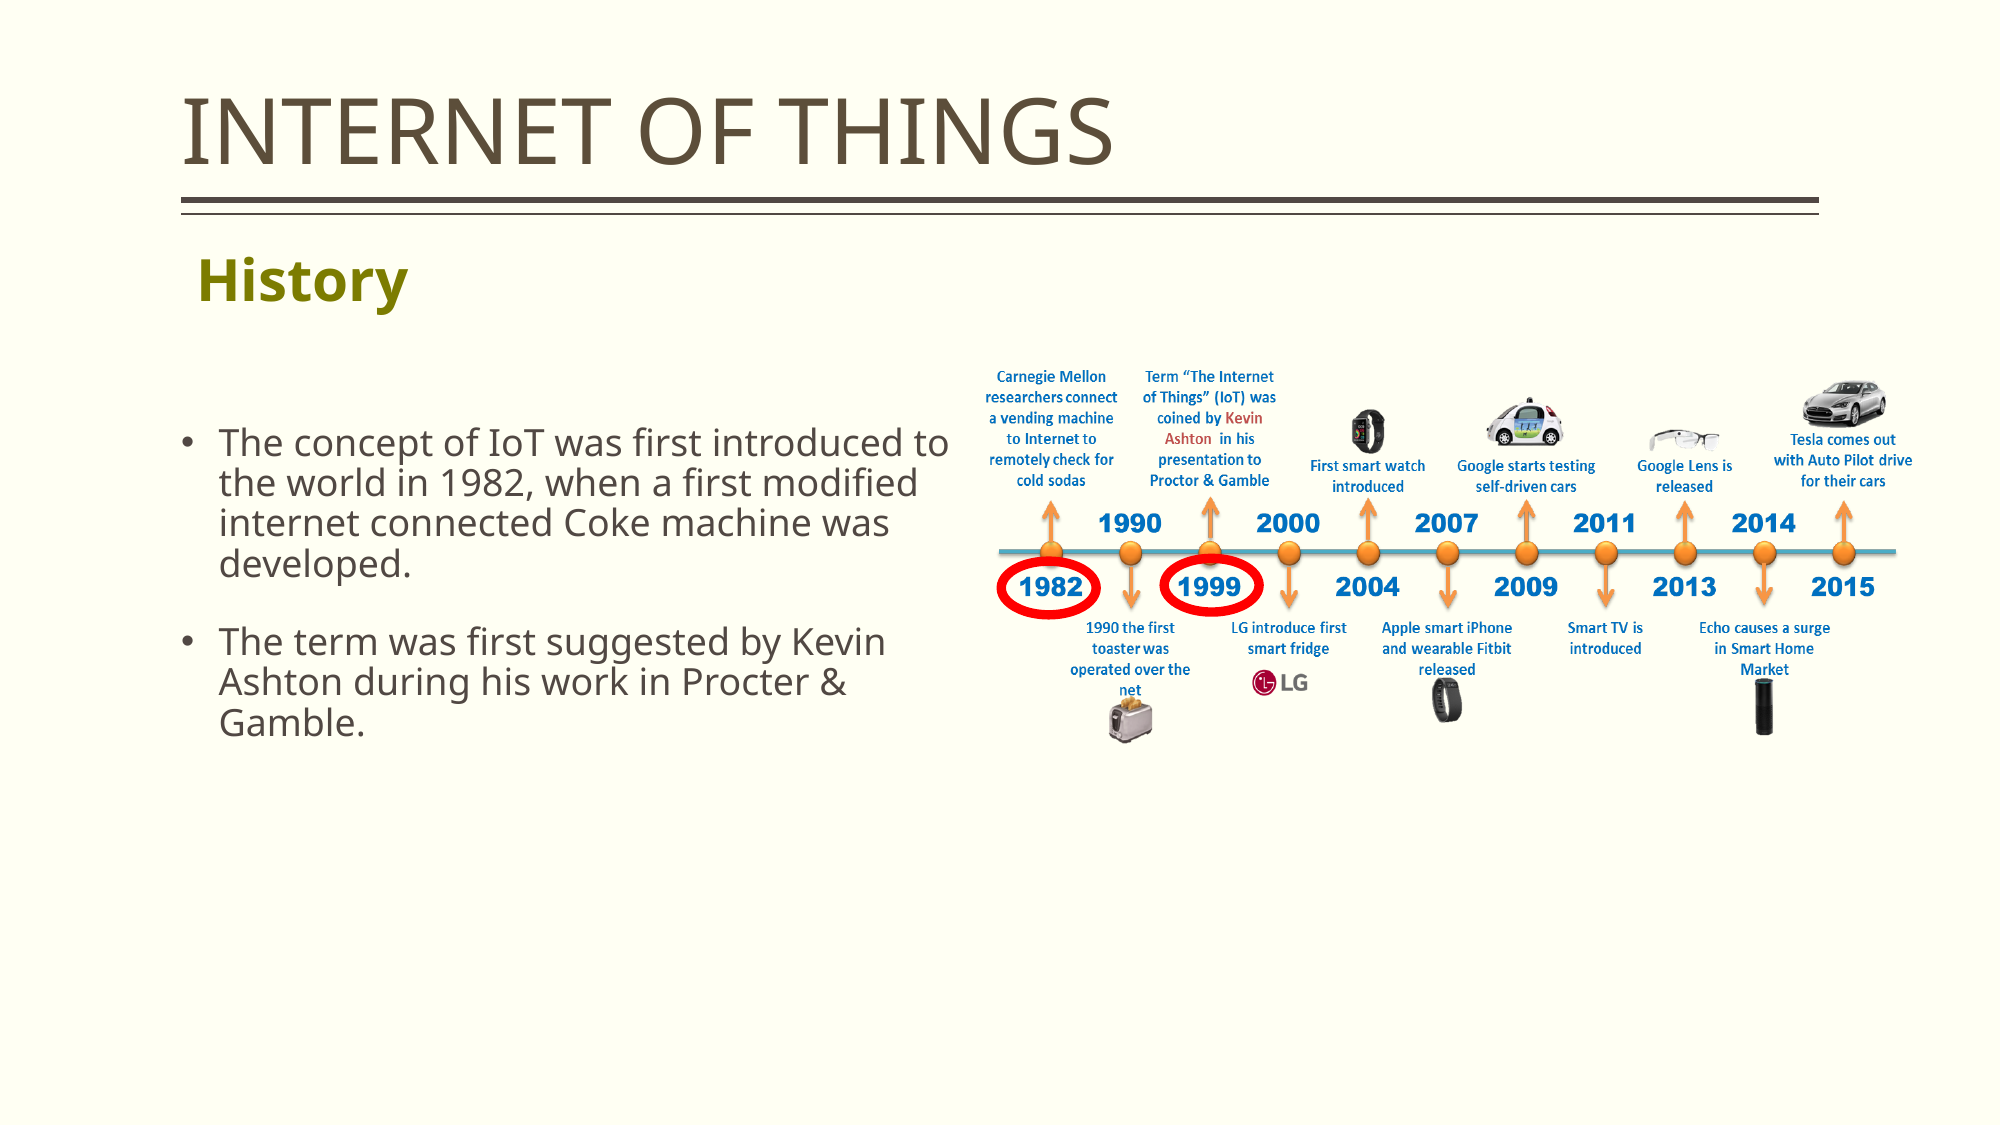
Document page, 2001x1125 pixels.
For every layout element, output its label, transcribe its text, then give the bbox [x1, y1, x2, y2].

title INTERNET OF THINGS [181, 12, 1819, 193]
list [972, 360, 1926, 745]
list The concept of IoT was first introduced to the world in 1982, when a first modified internet connected Coke machine was developed. The term was first suggested by Kevin Ashton during his work in Procter & Gamble. [181, 416, 988, 1125]
text_box History [181, 235, 868, 321]
